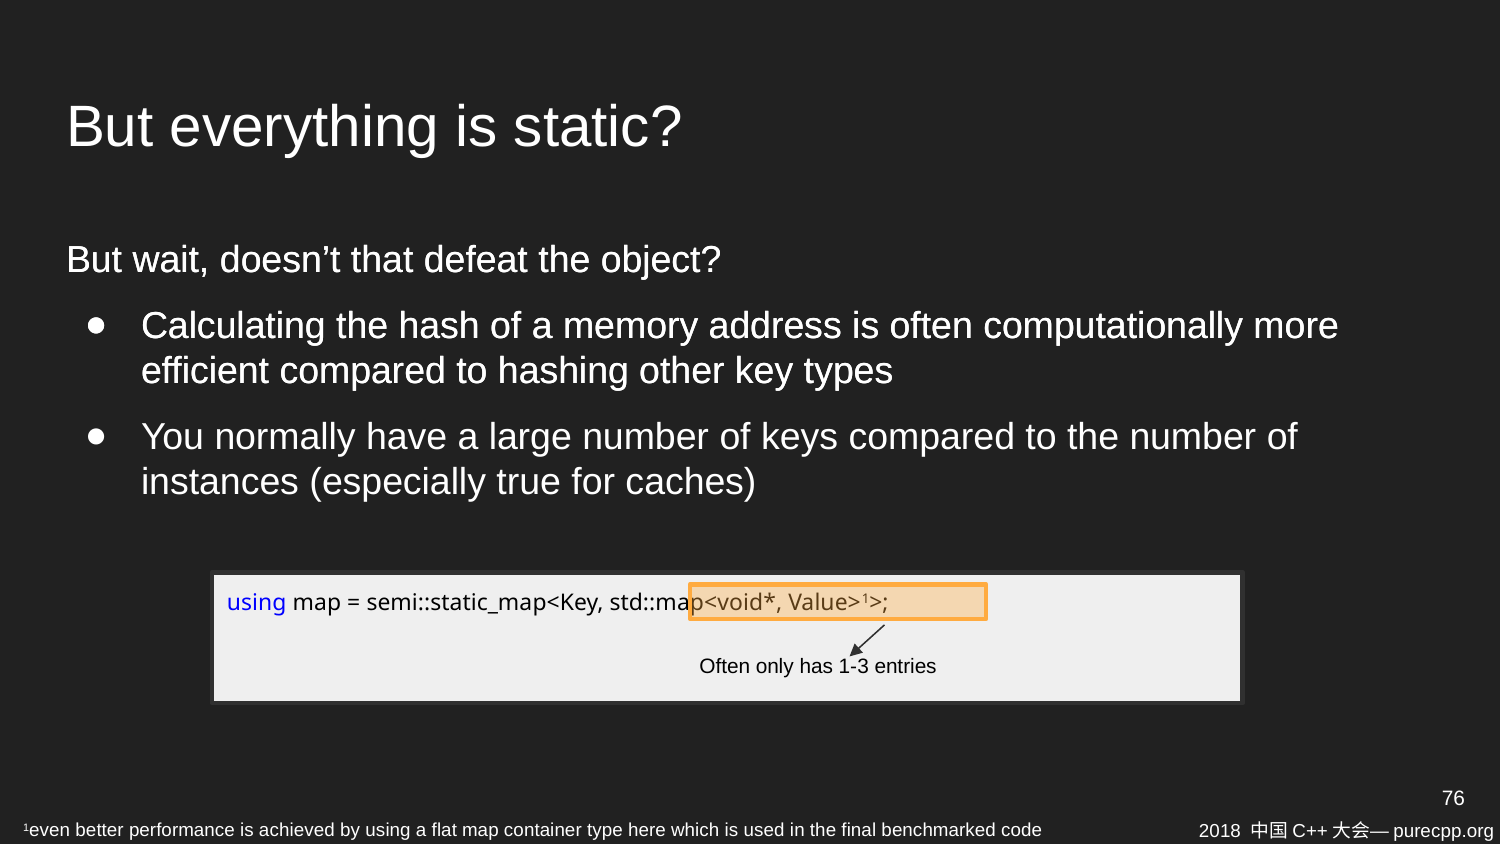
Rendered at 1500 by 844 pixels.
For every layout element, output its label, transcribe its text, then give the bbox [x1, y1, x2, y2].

text_box Often only has 1-3 entries [684, 637, 966, 687]
list But wait, doesn’t that defeat the object? Calculating the hash of a memory address is often computationally more efficient compared to hashing other key types You normally have a large number of keys compared to the number of instances (especially true for caches) [51, 213, 1449, 585]
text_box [849, 624, 885, 657]
text_box using map = semi::static_map<Key, std::map<void*, Value>1>; [211, 585, 1243, 703]
text_box 1even better performance is achieved by using a flat map container type here which is used in the final benchmarked code [8, 803, 1157, 844]
title But everything is static? [51, 72, 1449, 167]
slide_number 76 [1389, 764, 1480, 830]
text_box [690, 585, 986, 619]
